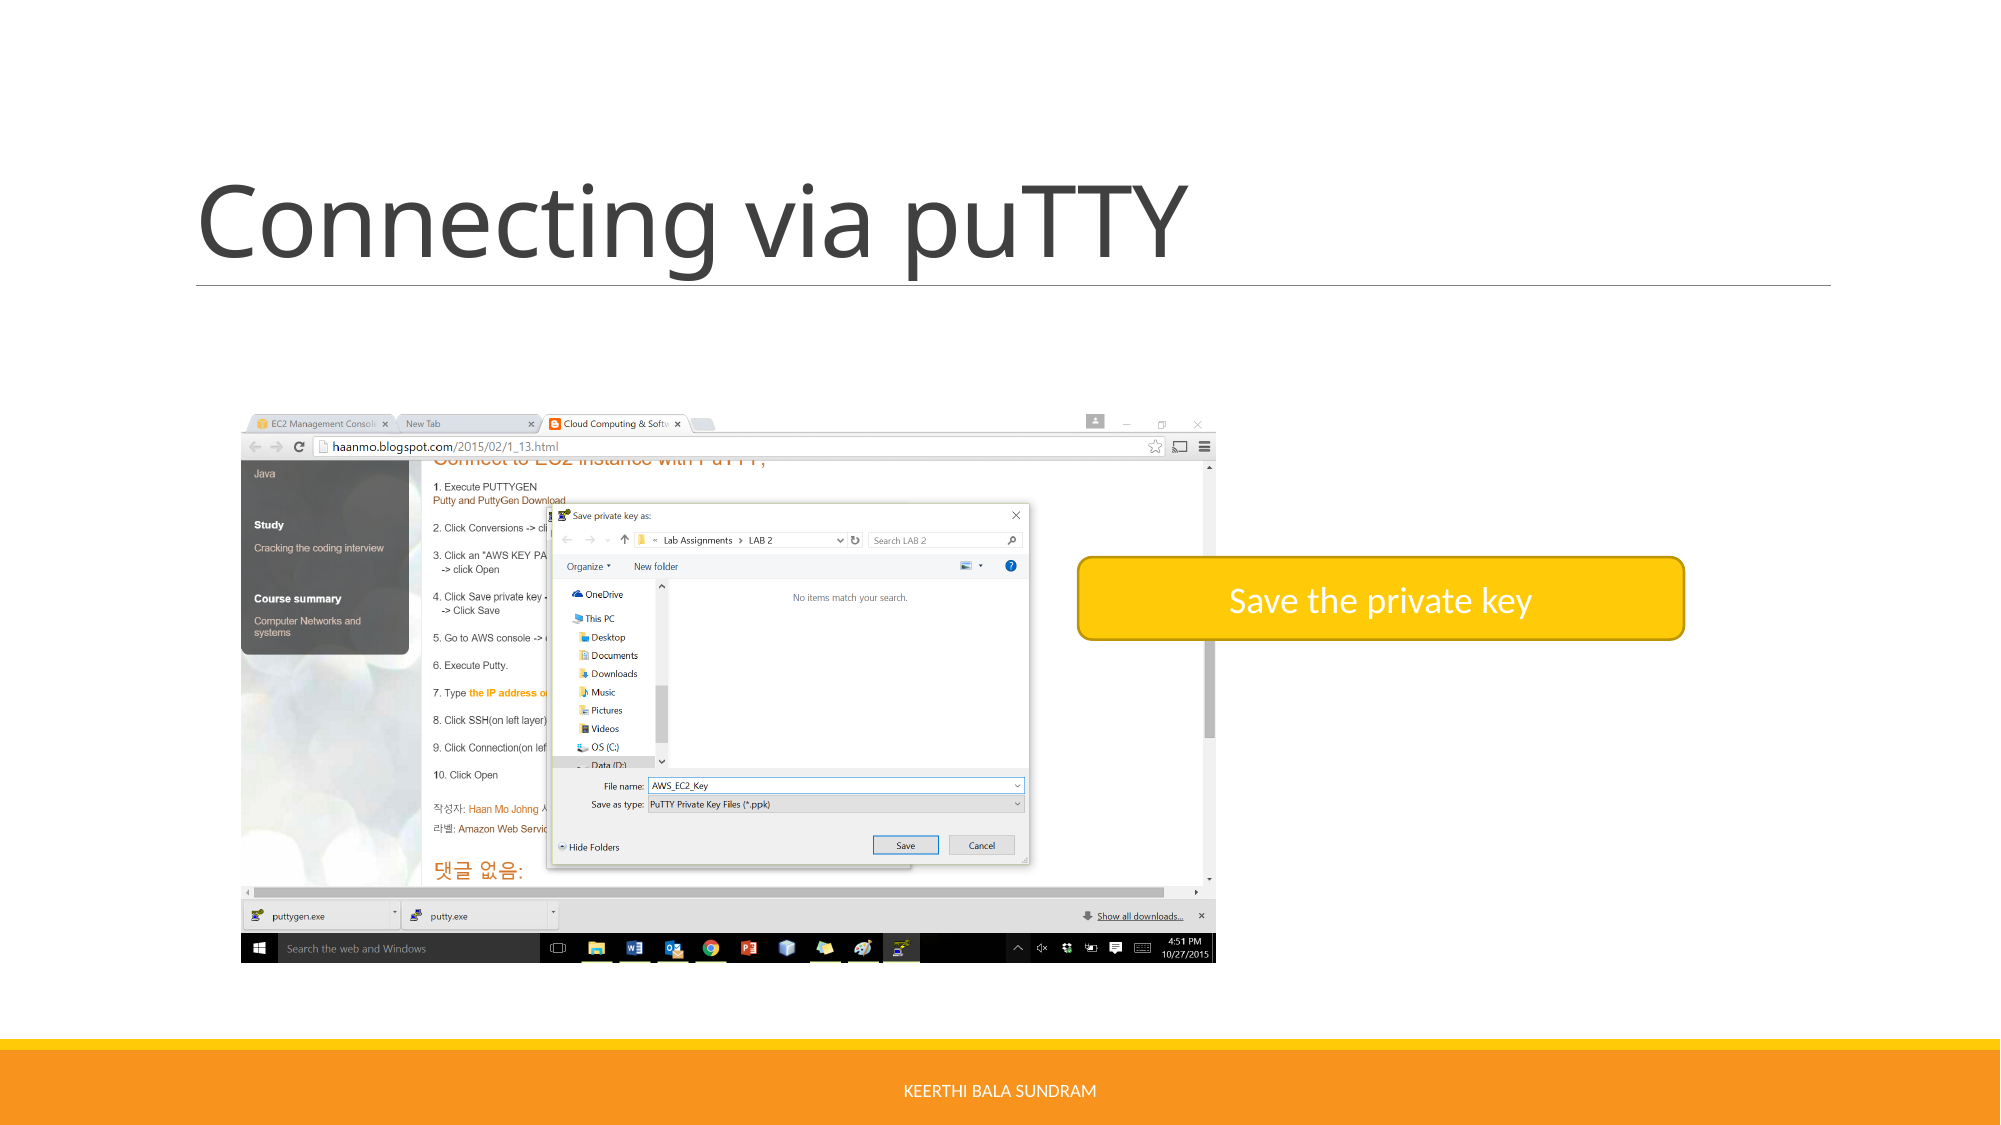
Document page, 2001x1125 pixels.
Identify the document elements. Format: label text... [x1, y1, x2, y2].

text_box Save the private key [1224, 555, 1686, 641]
title Connecting via puTTY [180, 47, 1830, 285]
footer Keerthi Bala Sundram [604, 1059, 1396, 1120]
picture [240, 413, 1217, 964]
